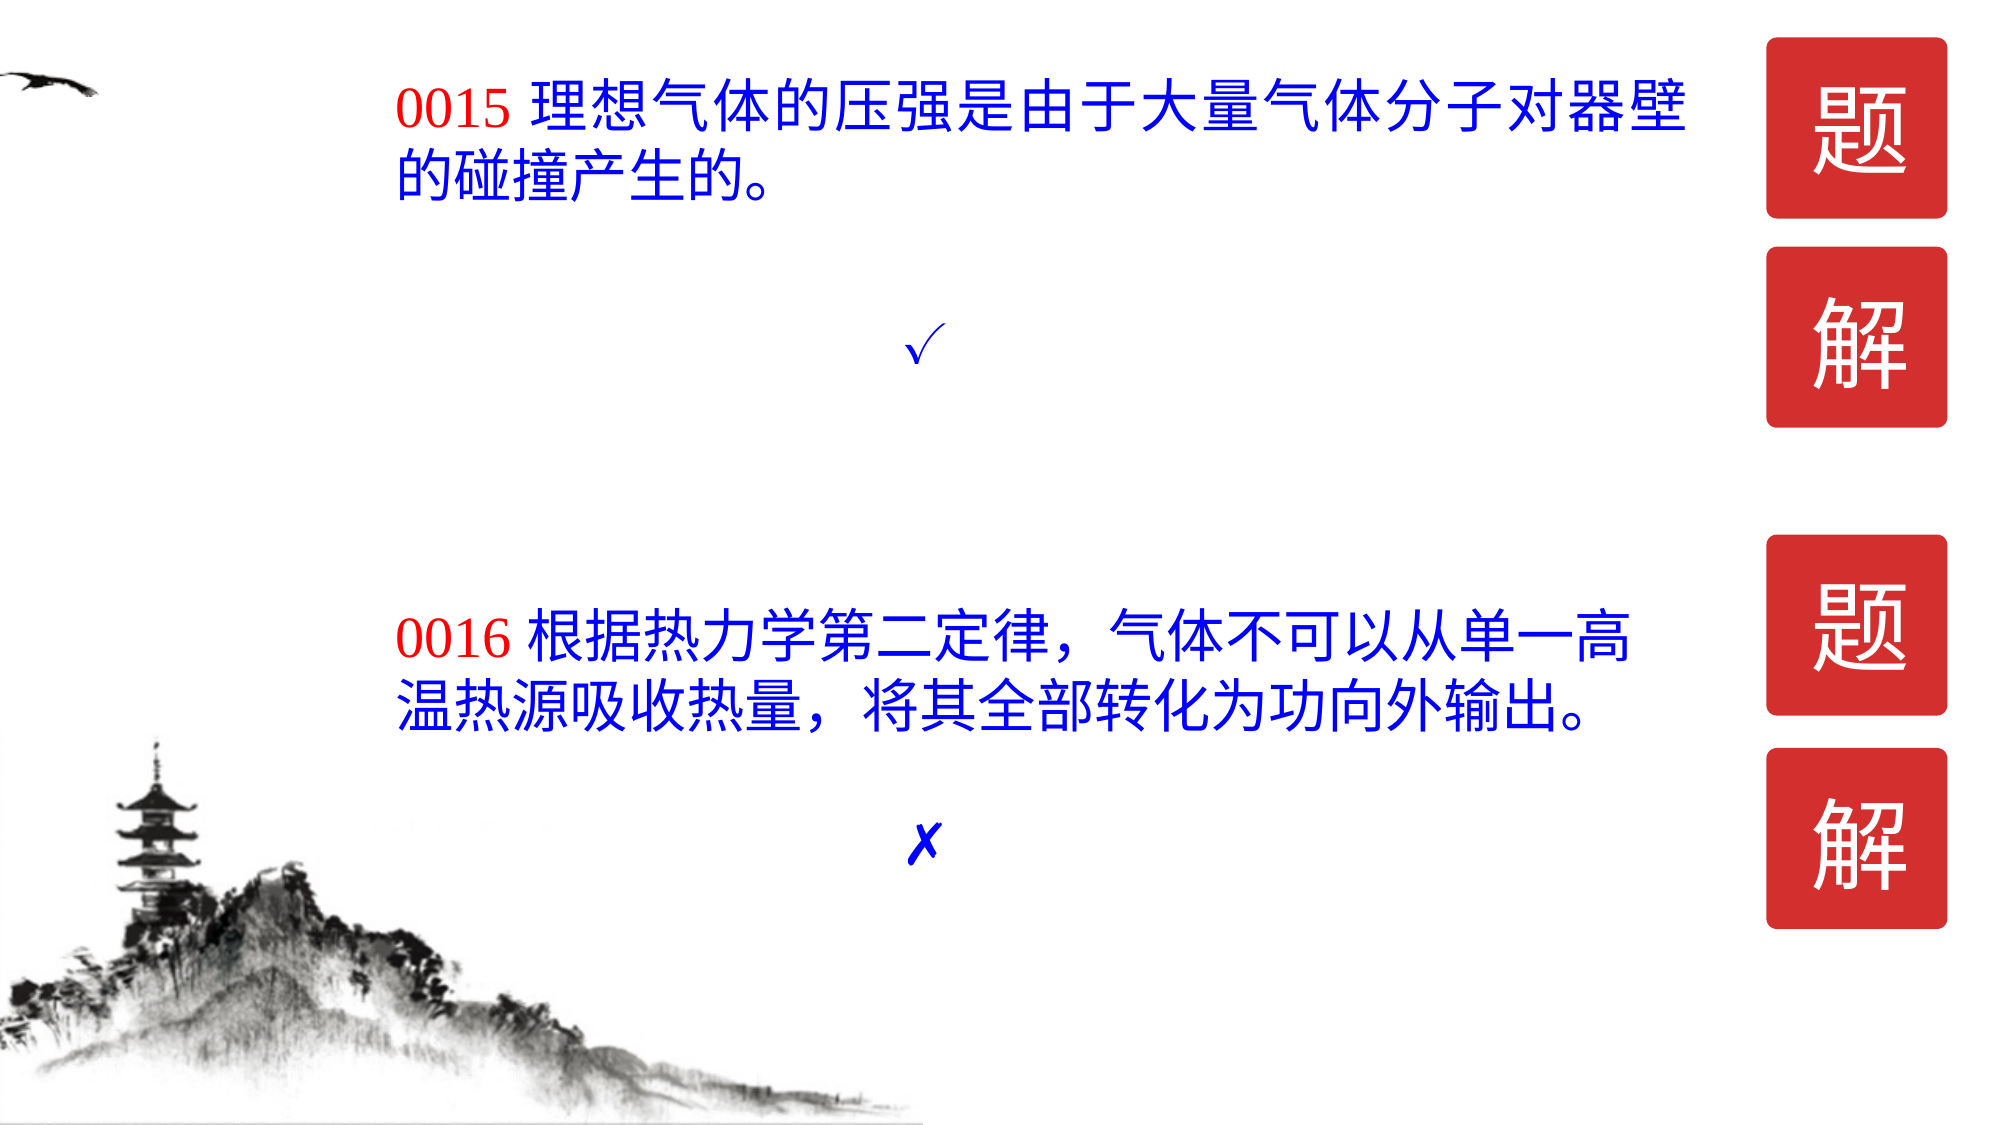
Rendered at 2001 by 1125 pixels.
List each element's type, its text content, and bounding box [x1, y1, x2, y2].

text_box ✗ [886, 800, 965, 885]
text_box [1766, 747, 1948, 929]
text_box 0016根据热力学第二定律，气体不可以从单一高温热源吸收热量，将其全部转化为功向外输出。 [380, 591, 1703, 747]
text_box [1766, 534, 1948, 716]
text_box ✓ [885, 298, 966, 384]
text_box 0015理想气体的压强是由于大量气体分子对器壁的碰撞产生的。 [380, 61, 1703, 217]
picture [0, 732, 923, 1125]
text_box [1766, 246, 1948, 428]
picture [0, 3, 99, 97]
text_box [1766, 37, 1948, 219]
